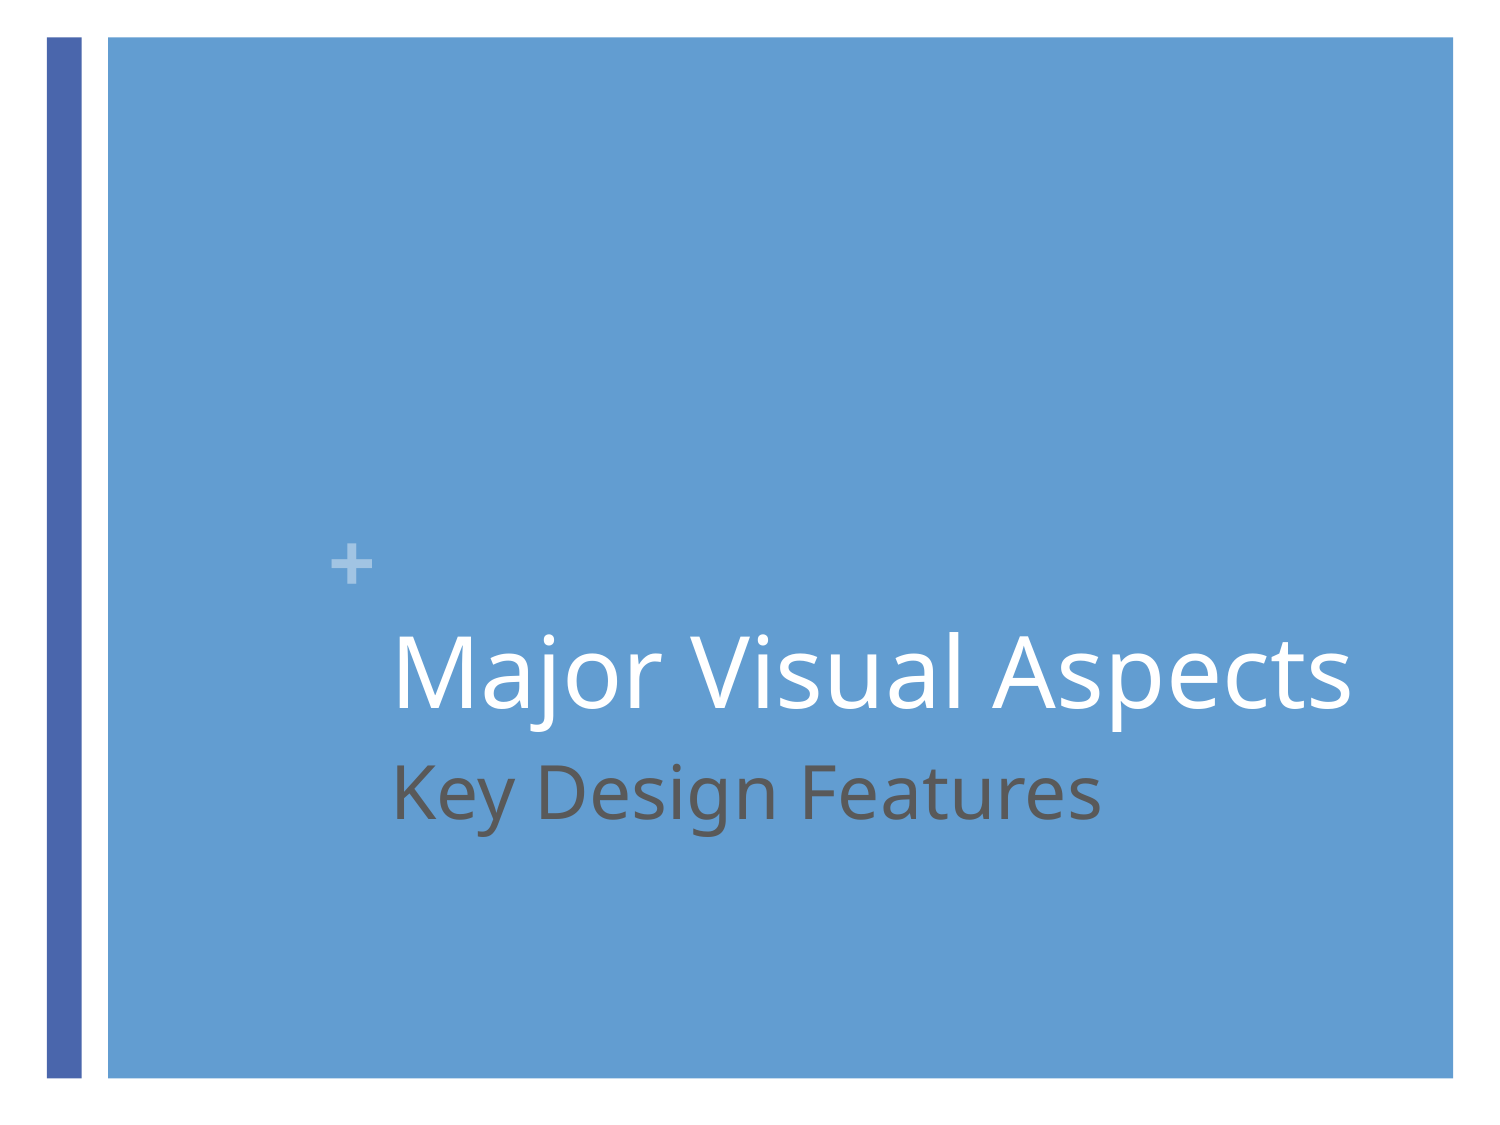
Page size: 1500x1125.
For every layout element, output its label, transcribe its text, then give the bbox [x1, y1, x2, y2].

list Key Design Features [375, 737, 1300, 984]
title Major Visual Aspects [375, 512, 1435, 736]
